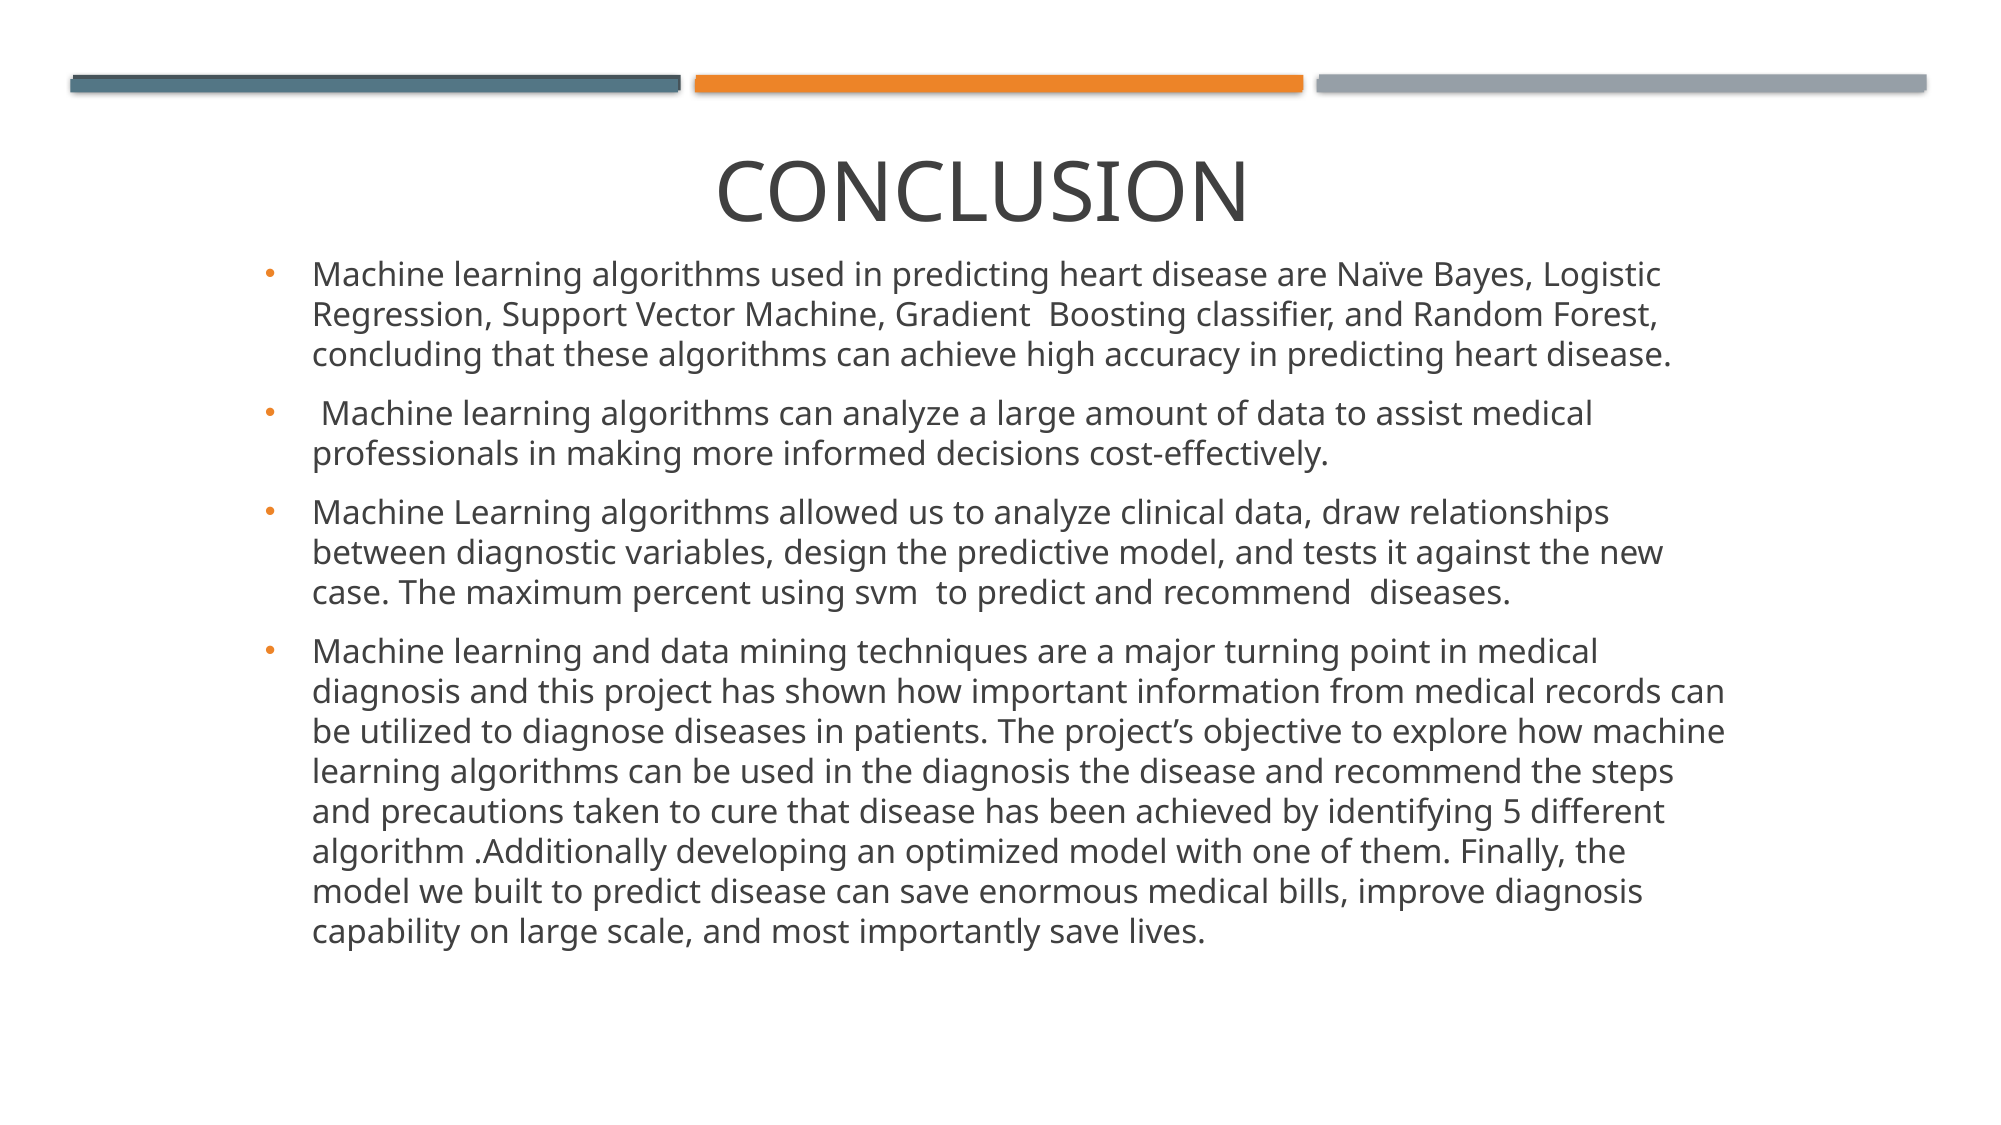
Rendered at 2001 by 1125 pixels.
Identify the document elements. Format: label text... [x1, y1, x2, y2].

subtitle Machine learning algorithms used in predicting heart disease are Naïve Bayes, Logistic Regression, Support Vector Machine, Gradient Boosting classifier, and Random Forest, concluding that these algorithms can achieve high accuracy in predicting heart disease. Machine learning algorithms can analyze a large amount of data to assist medical professionals in making more informed decisions cost-effectively. Machine Learning algorithms allowed us to analyze clinical data, draw relationships between diagnostic variables, design the predictive model, and tests it against the new case. The maximum percent using svm to predict and recommend diseases. Machine learning and data mining techniques are a major turning point in medical diagnosis and this project has shown how important information from medical records can be utilized to diagnose diseases in patients. The project’s objective to explore how machine learning algorithms can be used in the diagnosis the disease and recommend the steps and precautions taken to cure that disease has been achieved by identifying 5 different algorithm .Additionally developing an optimized model with one of them. Finally, the model we built to predict disease can save enormous medical bills, improve diagnosis capability on large scale, and most importantly save lives. [249, 245, 1750, 960]
title conclusion [232, 91, 1733, 246]
